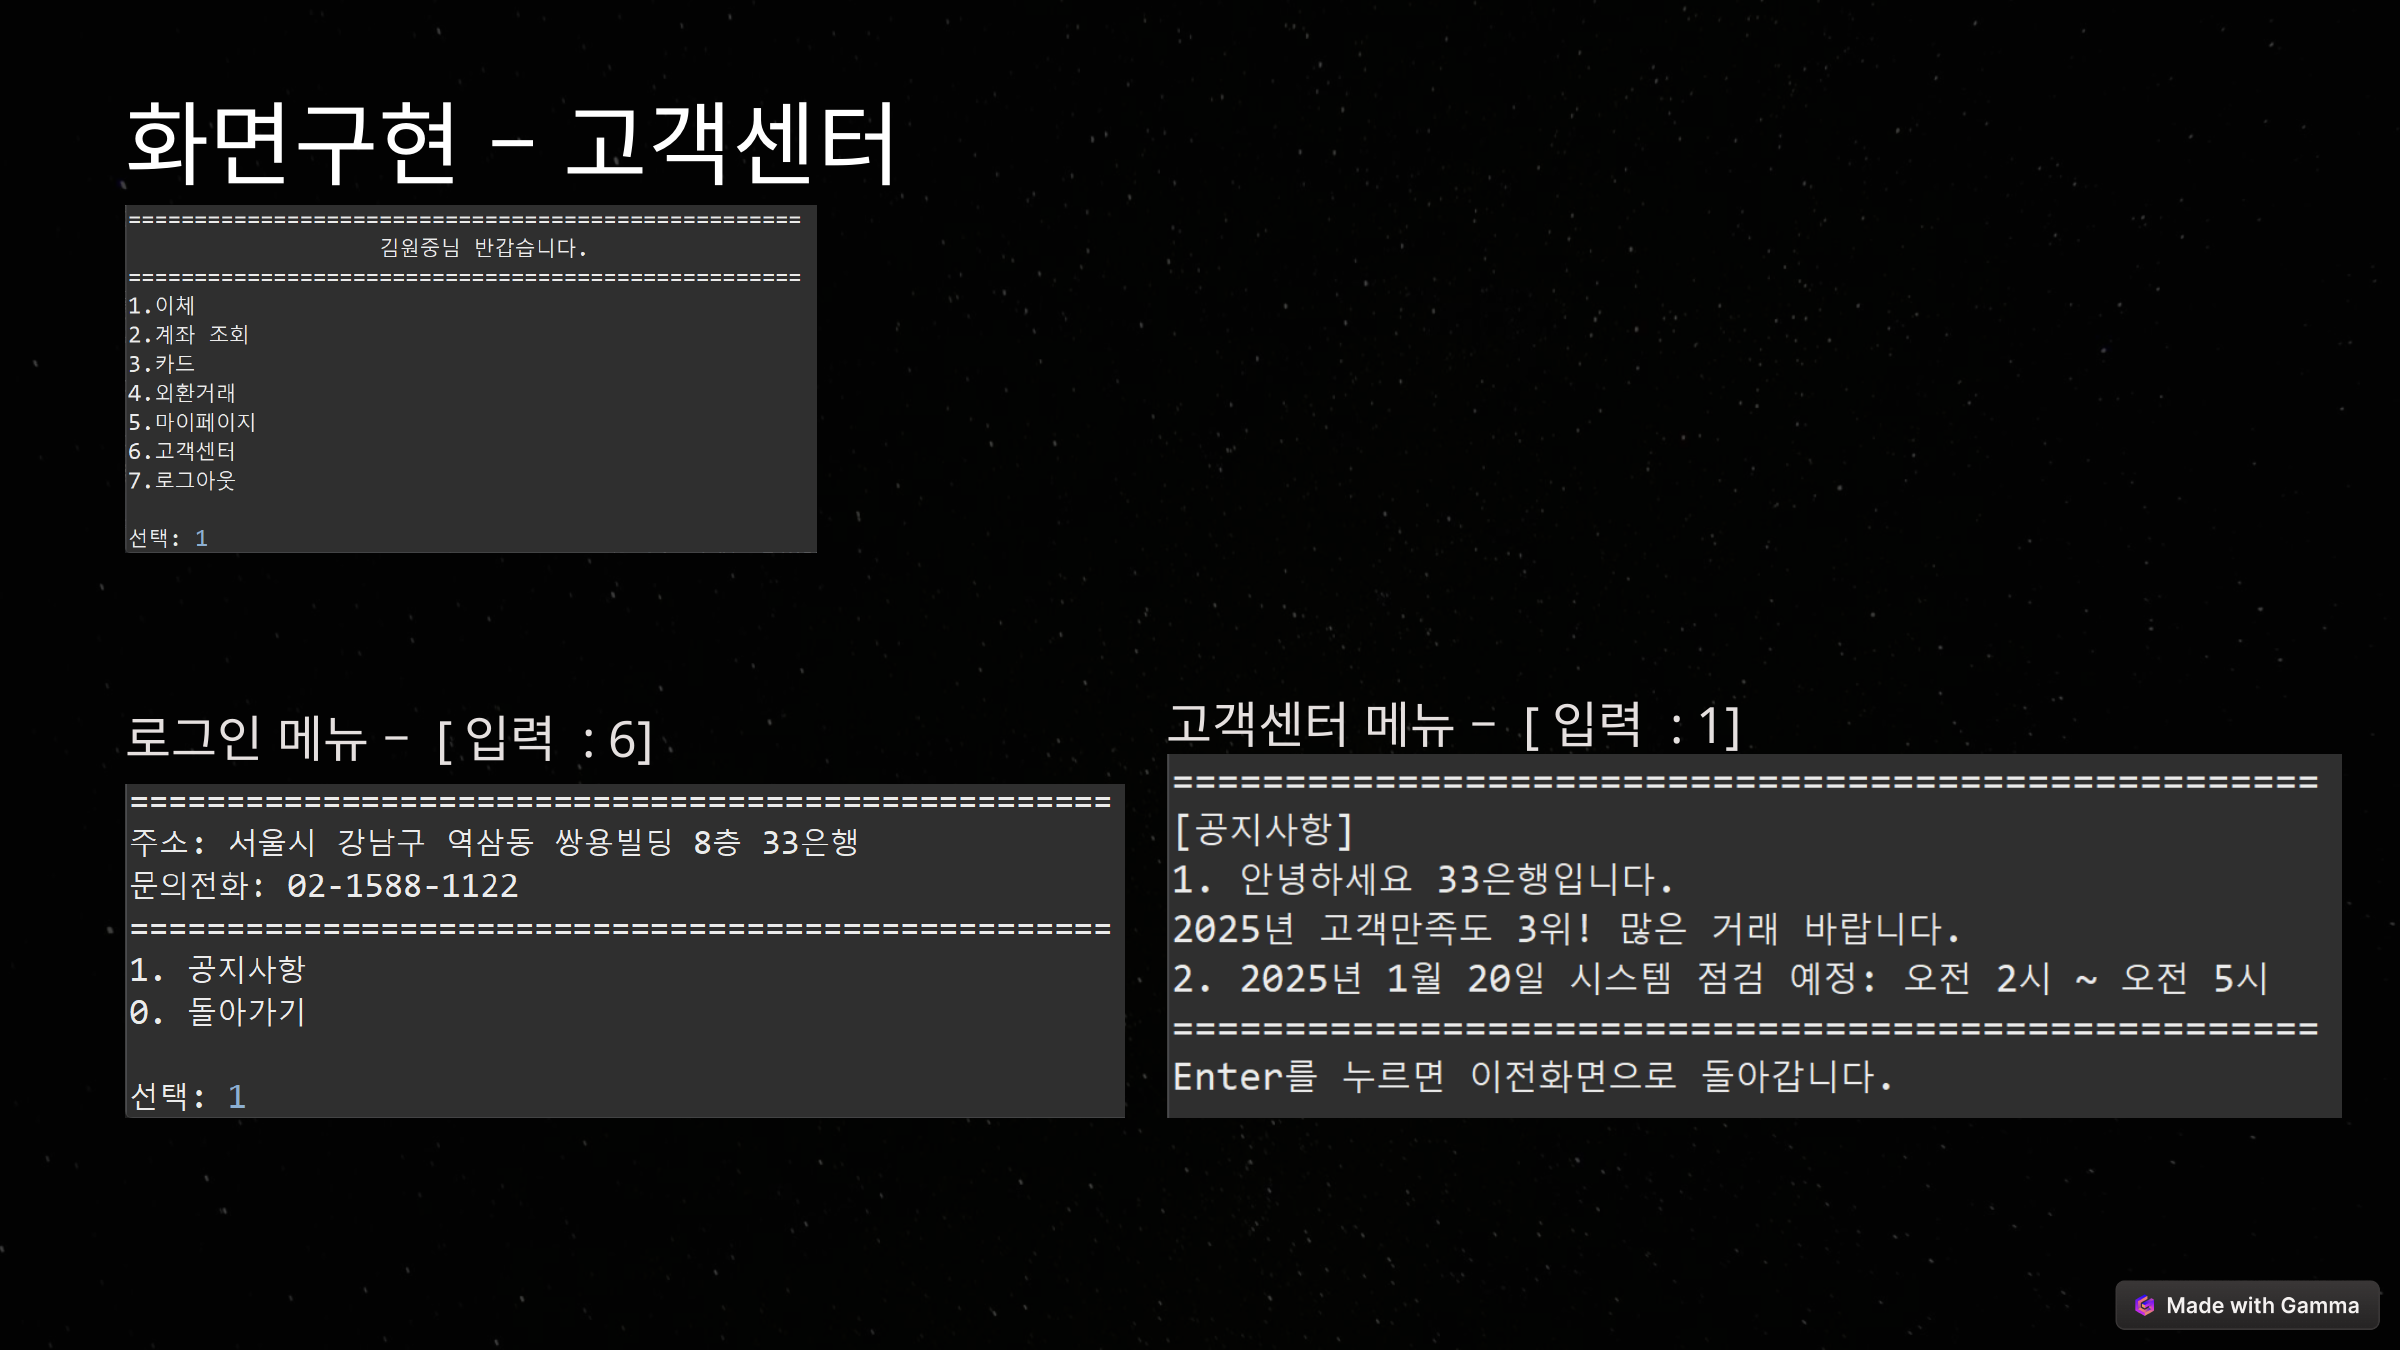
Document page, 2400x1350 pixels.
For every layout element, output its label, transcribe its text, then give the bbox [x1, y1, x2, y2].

text_box 고객센터 메뉴 – [입력 : 1] [1166, 695, 1825, 755]
text_box 로그인 메뉴 – [입력 : 6] [125, 709, 671, 769]
picture [0, 0, 2400, 1350]
text_box 화면구현 – 고객센터 [125, 82, 1148, 198]
